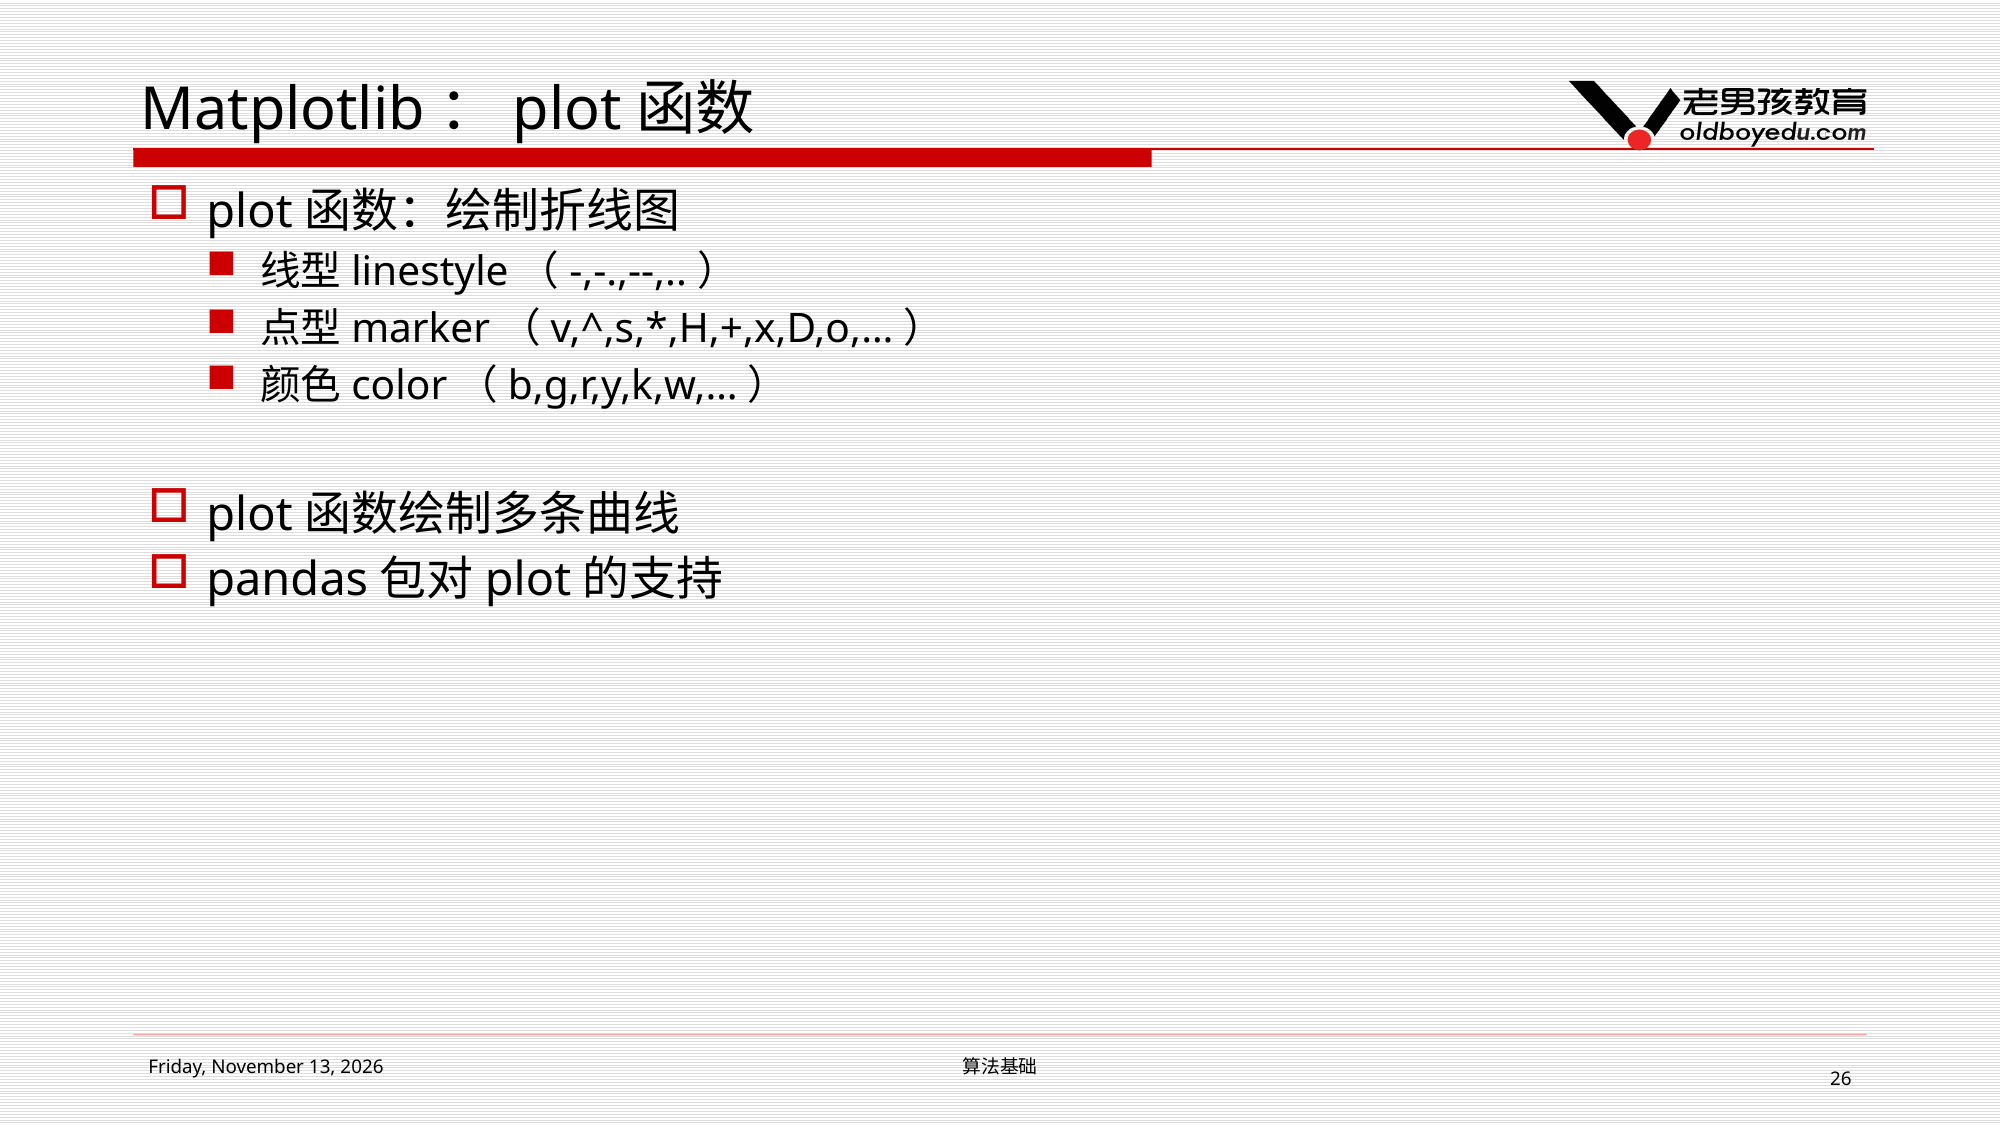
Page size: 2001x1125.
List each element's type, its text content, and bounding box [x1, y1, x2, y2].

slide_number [133, 1046, 567, 1103]
footer 算法基础 [683, 1046, 1317, 1103]
slide_number 26 [1433, 1058, 1867, 1103]
title Matplotlib：plot函数 [125, 50, 1876, 149]
list plot函数：绘制折线图 线型linestyle（-,-.,--,..） 点型marker（v,^,s,*,H,+,x,D,o,…） 颜色color（b,g,r,y,k,w,…） plot函数绘制多条曲线 pandas包对plot的支持 [133, 172, 1867, 988]
